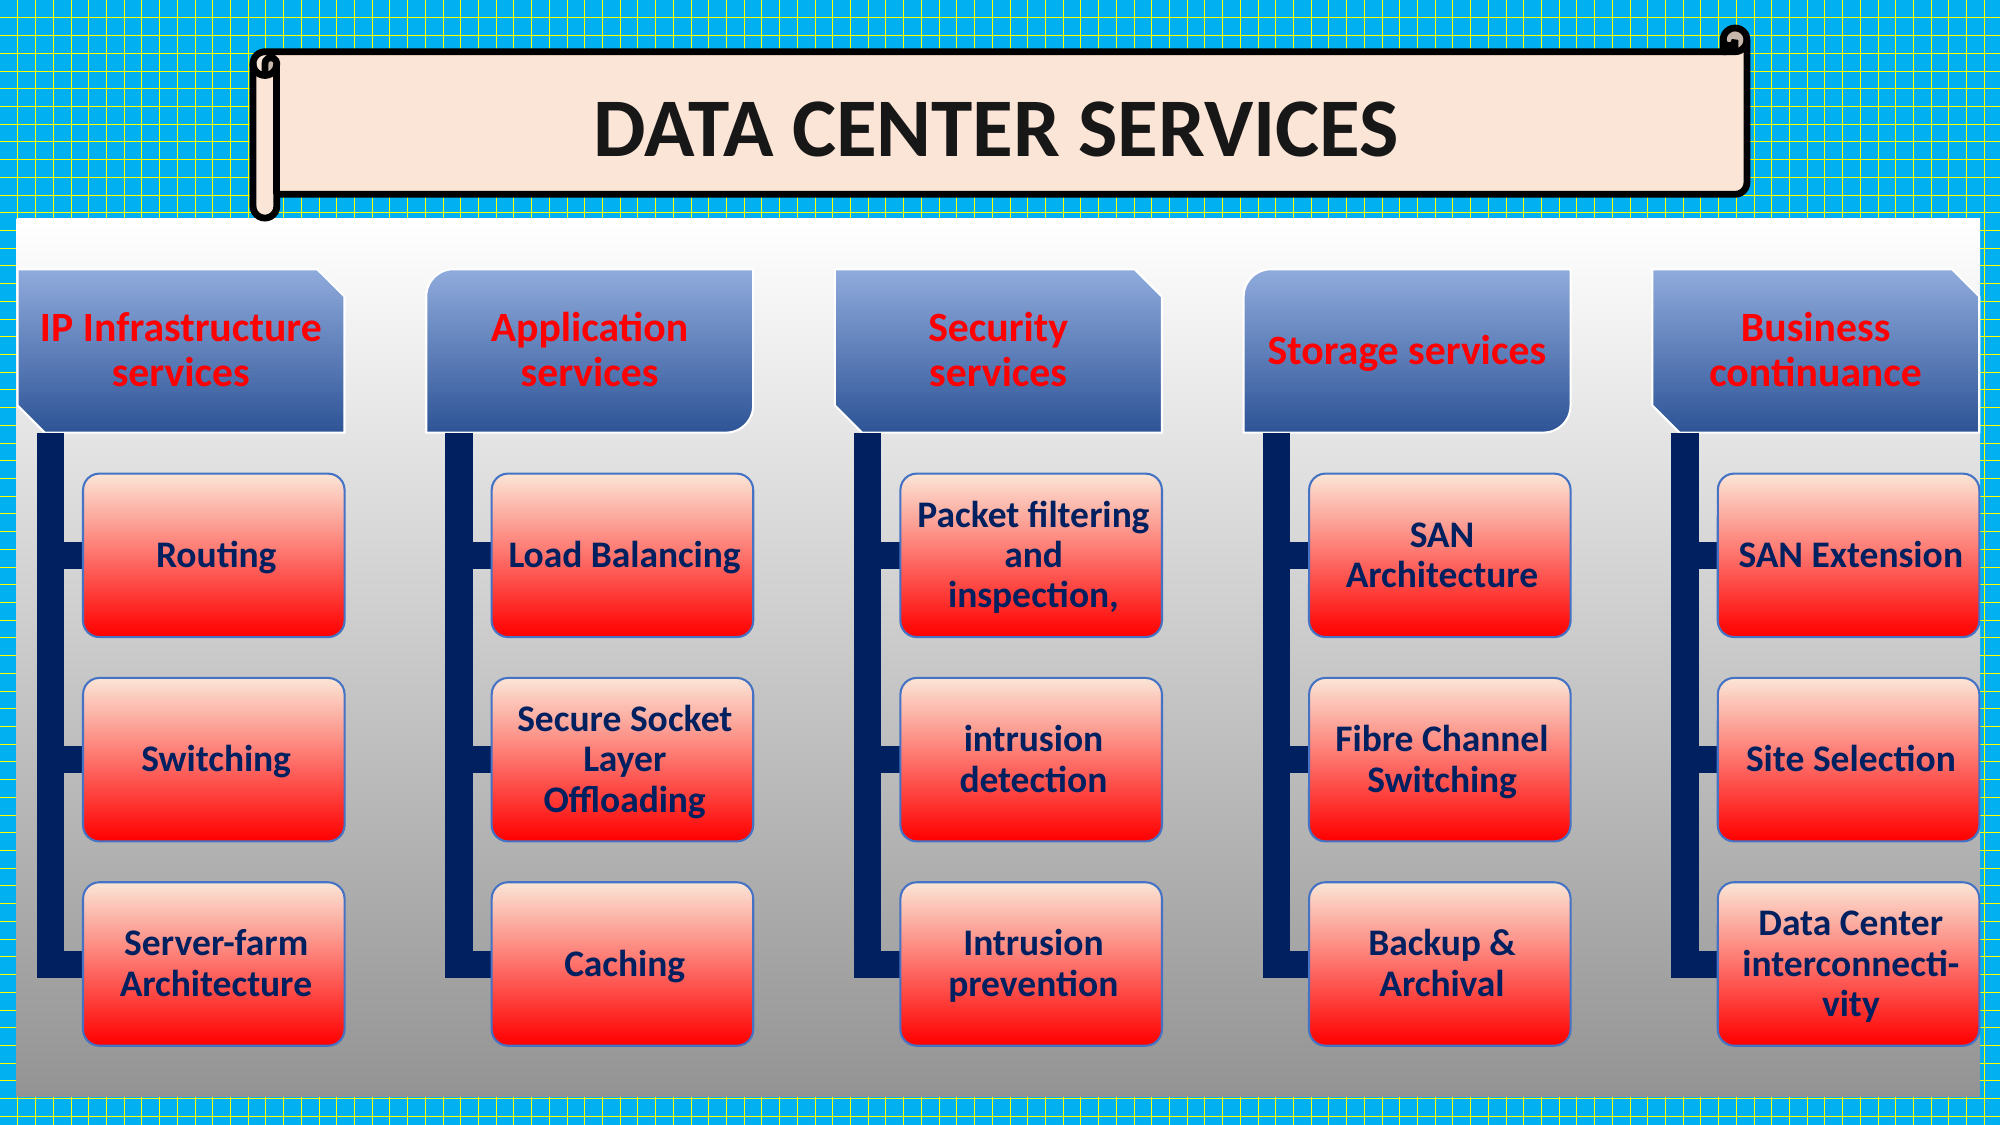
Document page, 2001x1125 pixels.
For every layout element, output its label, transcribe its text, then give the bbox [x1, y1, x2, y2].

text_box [16, 218, 1981, 1097]
text_box DATA CENTER SERVICES [252, 26, 1749, 218]
